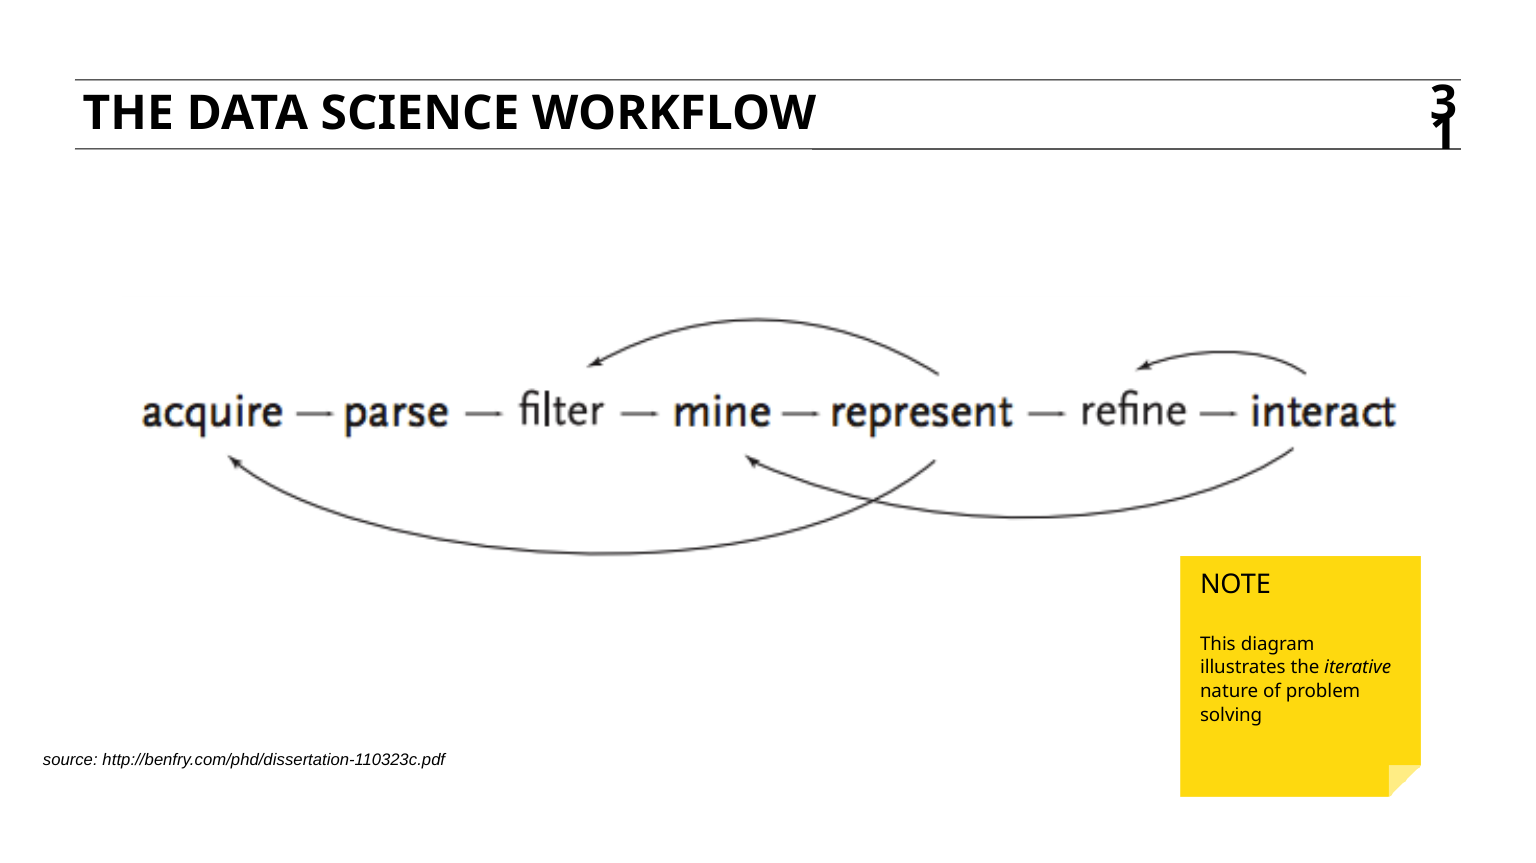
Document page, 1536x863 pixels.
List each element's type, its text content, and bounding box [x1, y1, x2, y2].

slide_number 31 [1419, 86, 1461, 138]
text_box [1180, 555, 1421, 797]
subtitle source: http://benfry.com/phd/dissertation-110323c.pdf [42, 743, 1431, 807]
picture [122, 295, 1411, 567]
list the data science workflow [67, 81, 1243, 132]
